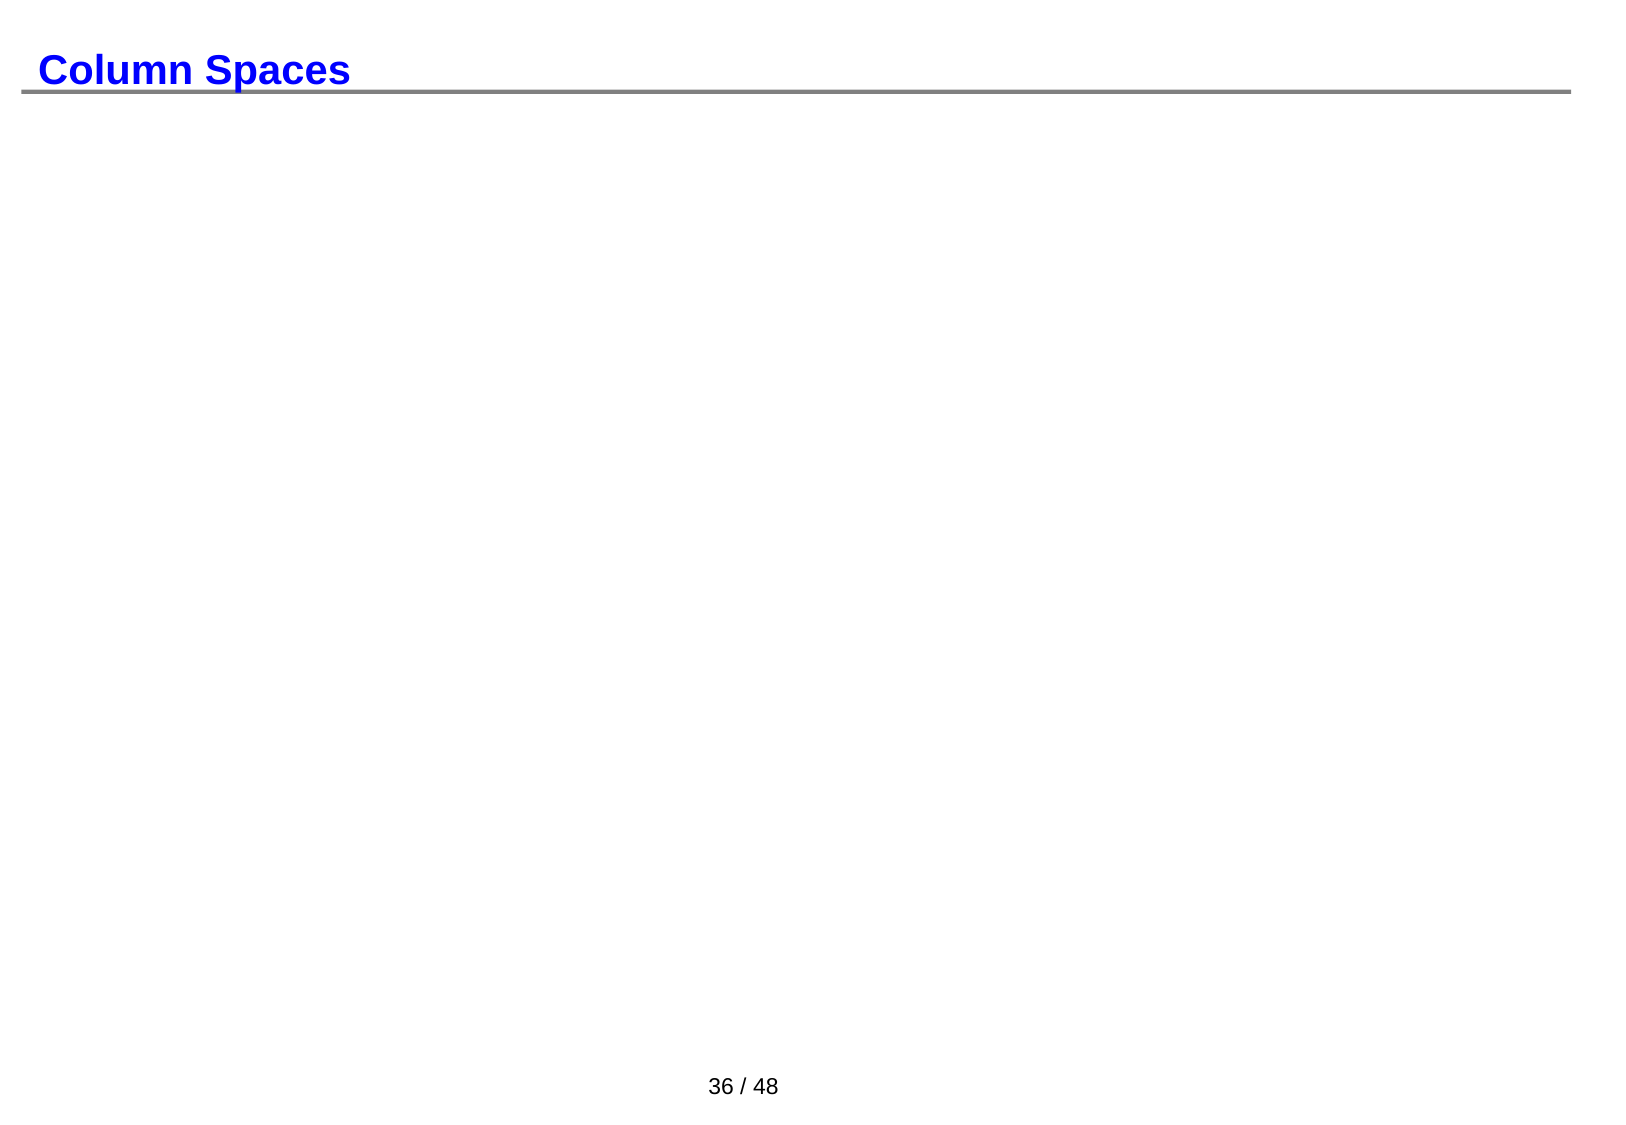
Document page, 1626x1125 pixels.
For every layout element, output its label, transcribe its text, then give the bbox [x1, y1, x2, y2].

title Column Spaces [22, 21, 1179, 91]
